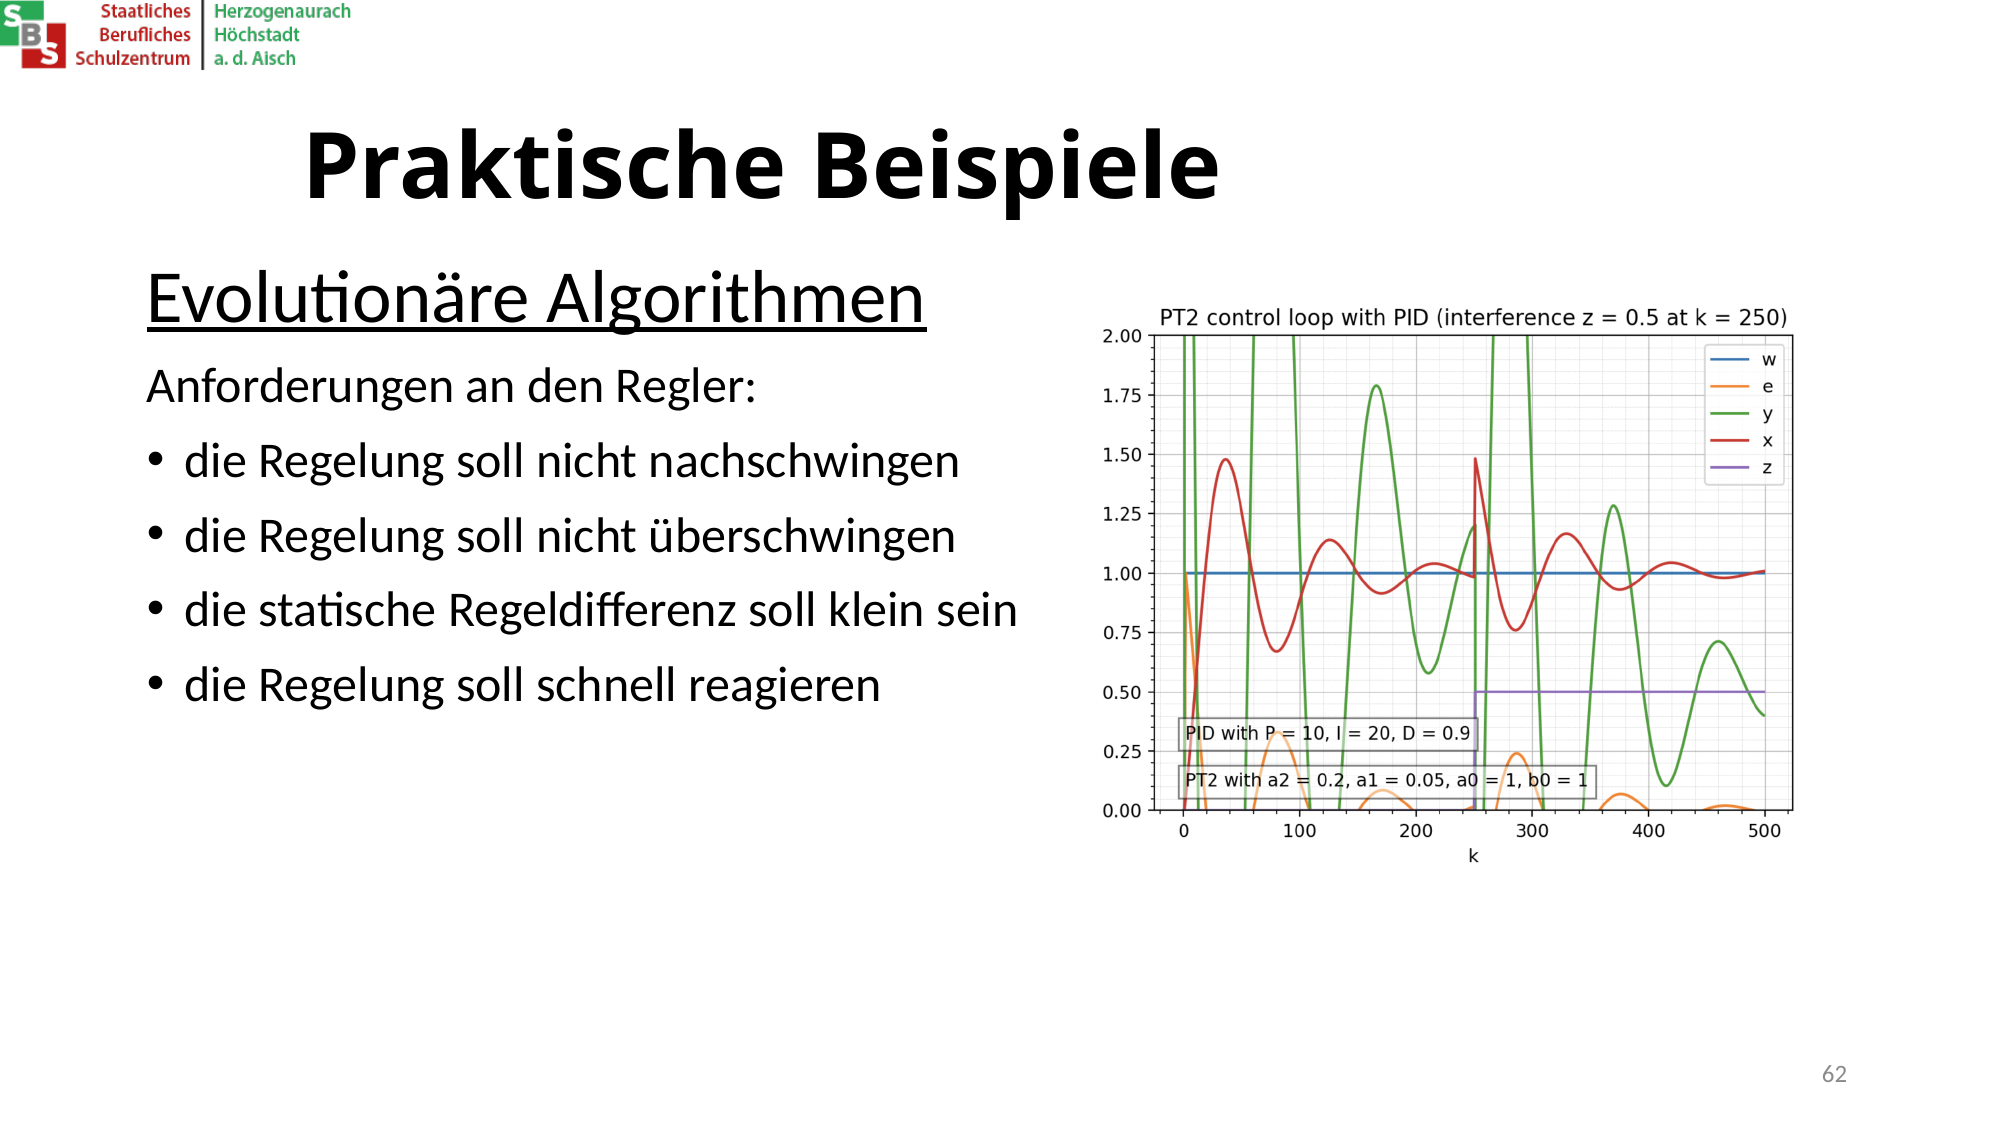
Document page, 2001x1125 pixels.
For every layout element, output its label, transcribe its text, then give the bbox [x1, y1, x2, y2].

title Praktische Beispiele [137, 59, 1863, 277]
list Evolutionäre Algorithmen Anforderungen an den Regler: die Regelung soll nicht nachschwingen die Regelung soll nicht überschwingen die statische Regeldifferenz soll klein sein die Regelung soll schnell reagieren [131, 249, 1357, 1026]
picture [0, 0, 351, 71]
picture [1068, 277, 1869, 886]
slide_number 62 [1412, 1042, 1863, 1103]
